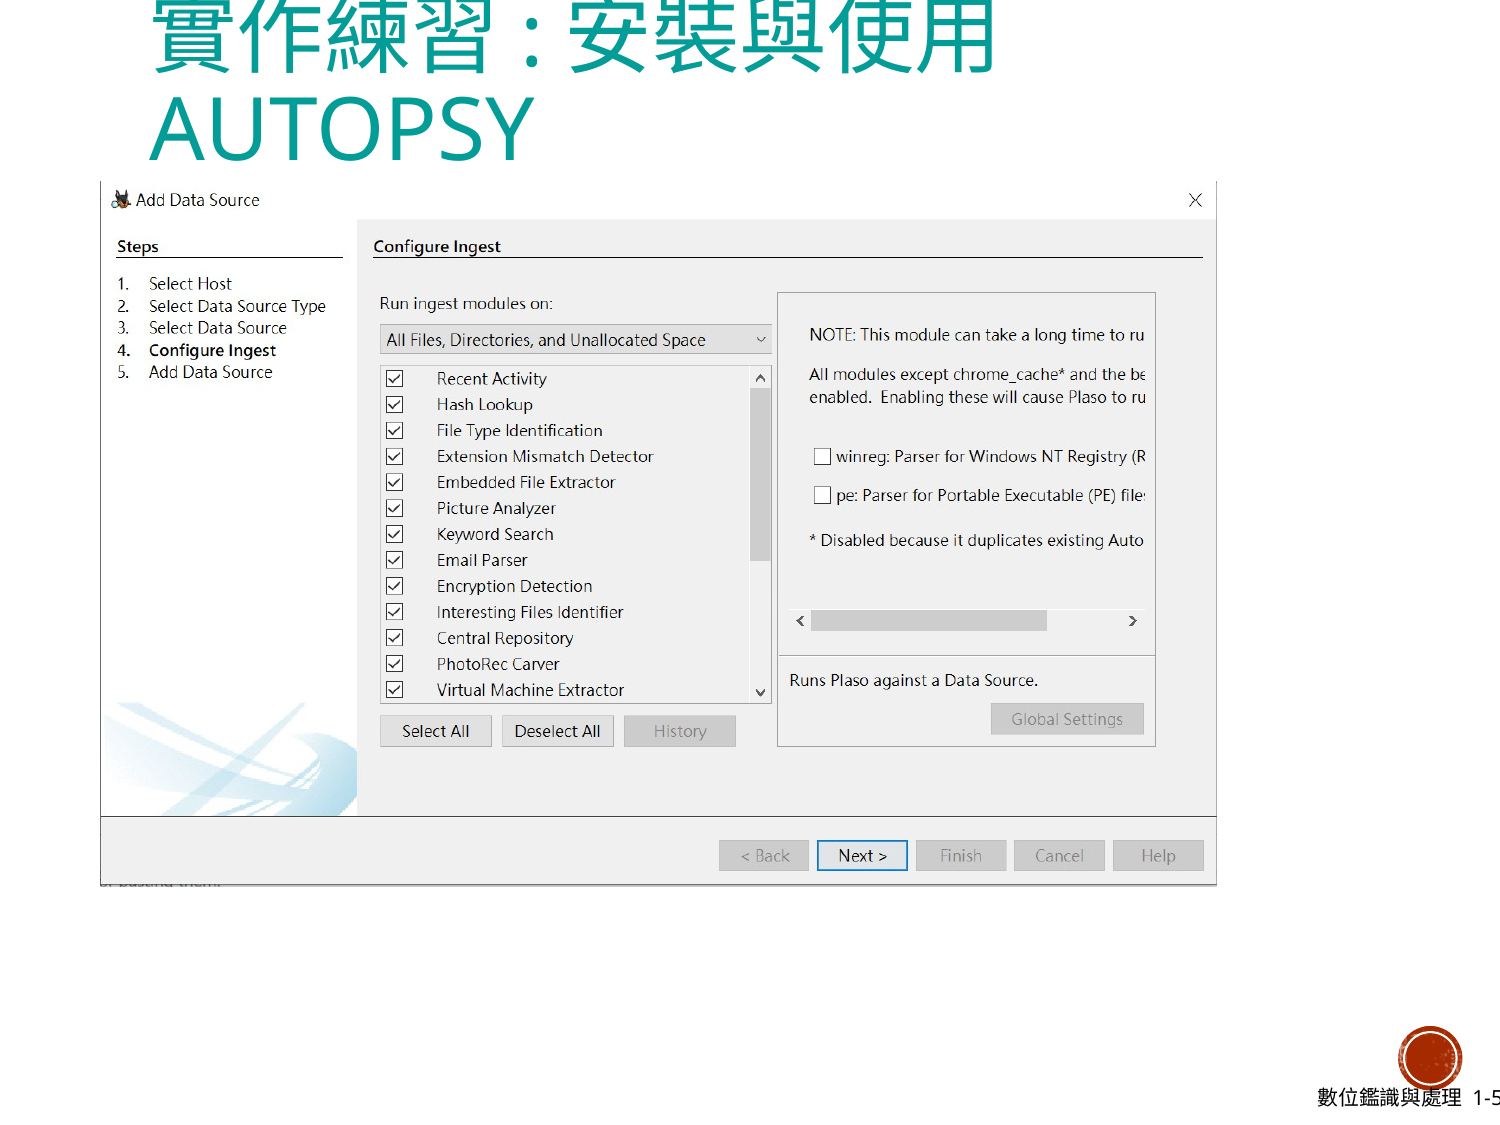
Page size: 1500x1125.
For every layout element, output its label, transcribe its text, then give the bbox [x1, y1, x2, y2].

text_box [100, 178, 1425, 705]
title 實作練習:安裝與使用Autopsy [134, 21, 1412, 149]
picture [100, 181, 1217, 887]
